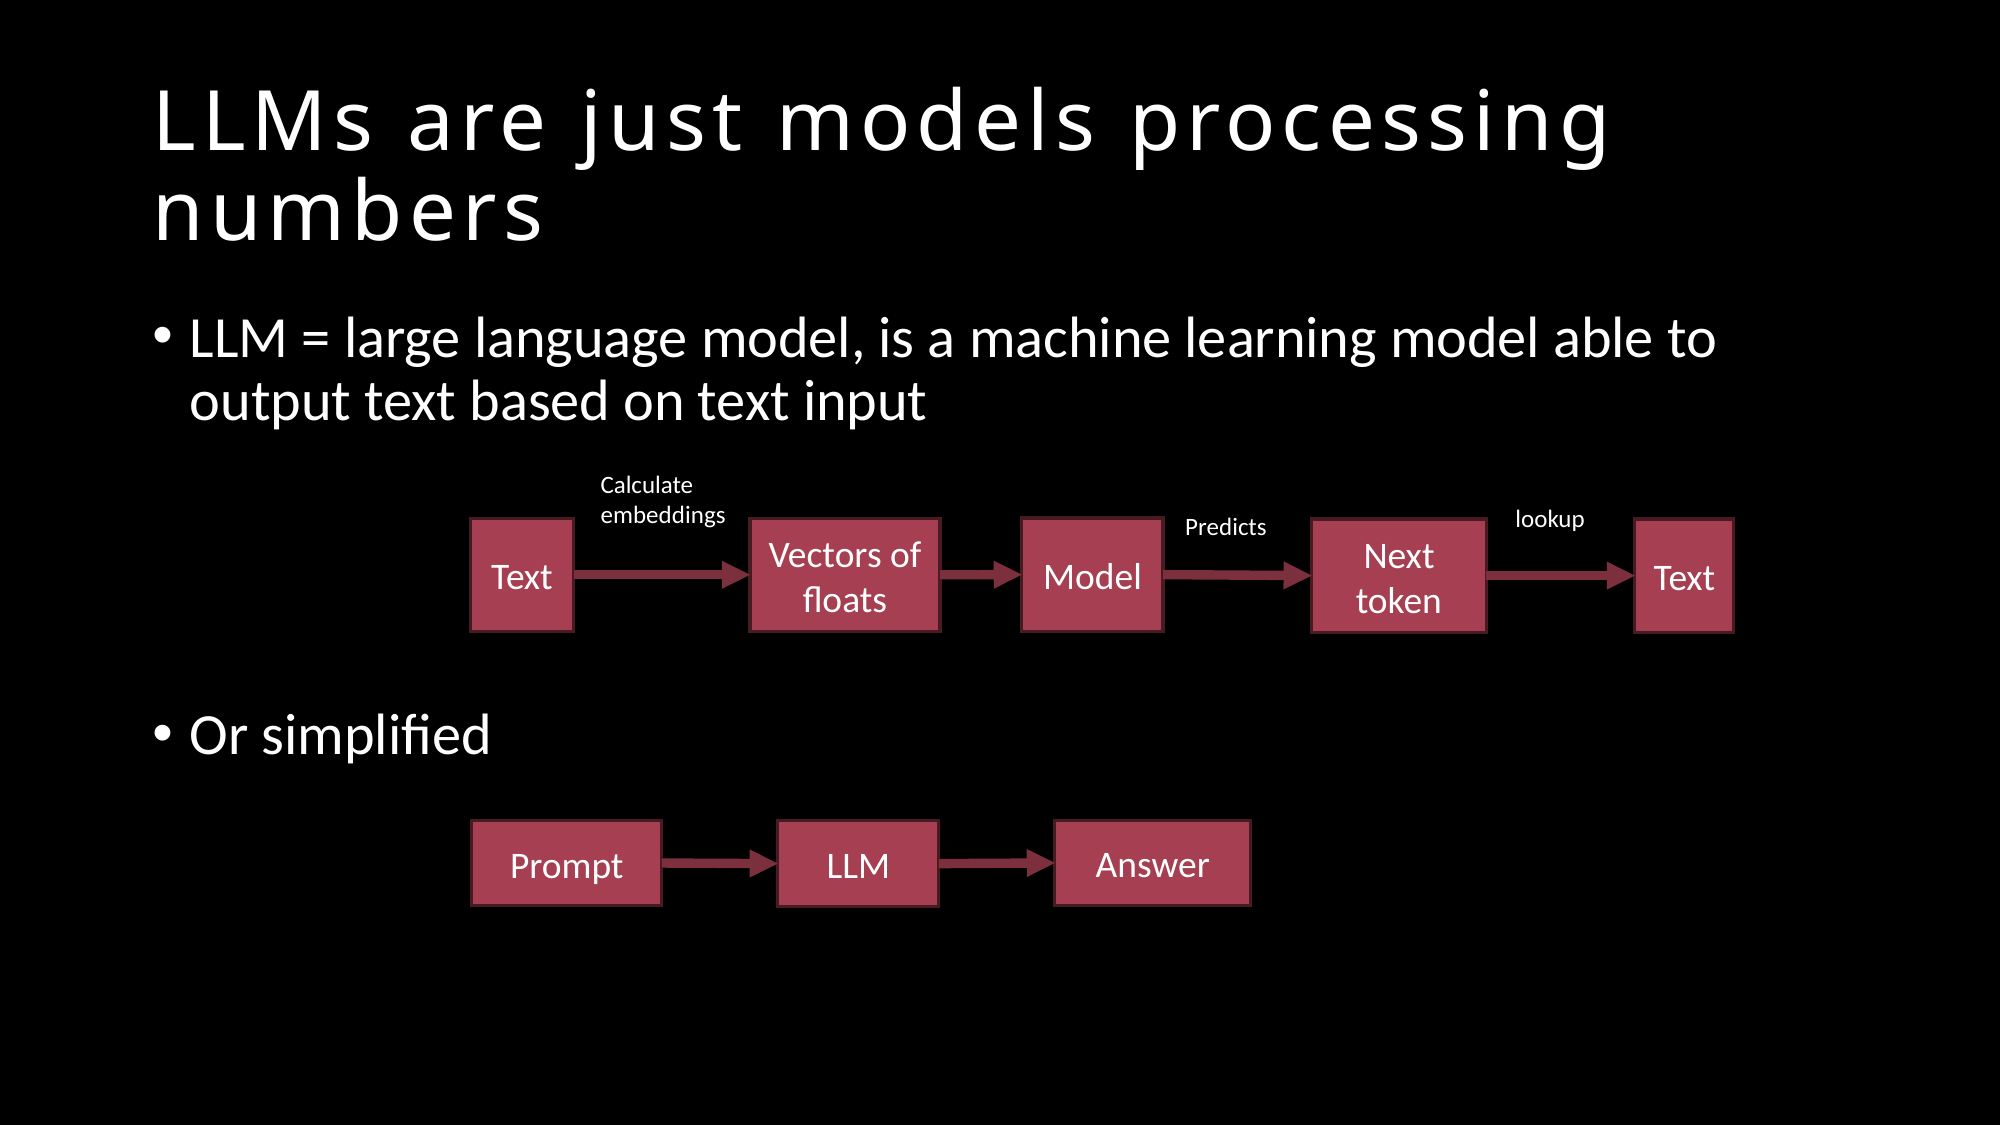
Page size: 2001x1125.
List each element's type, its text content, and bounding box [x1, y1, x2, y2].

title LLMs are just models processing numbers [137, 59, 1863, 278]
text_box Answer [1053, 819, 1252, 907]
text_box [469, 460, 1735, 633]
text_box LLM [776, 819, 940, 908]
text_box Prompt [470, 819, 663, 907]
list LLM = large language model, is a machine learning model able to output text based on text input Or simplified [137, 299, 1863, 1014]
